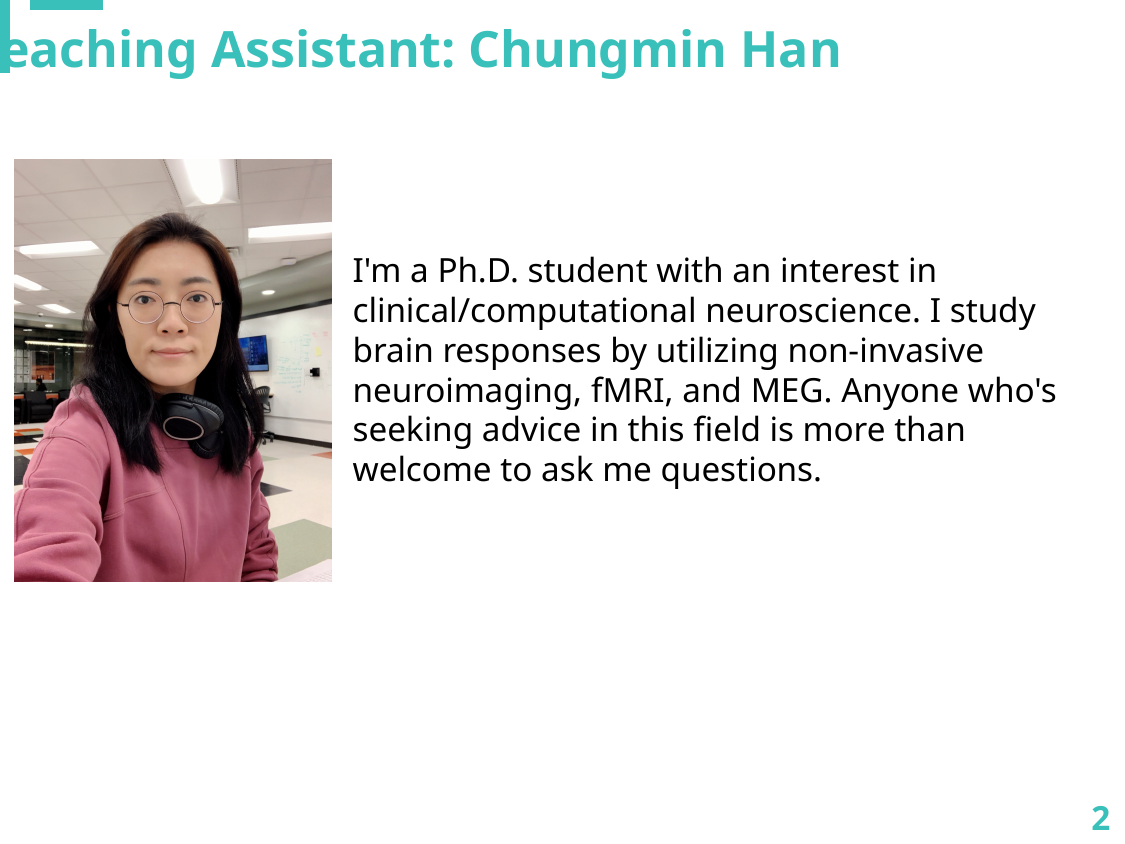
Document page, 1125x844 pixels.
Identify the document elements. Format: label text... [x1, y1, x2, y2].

picture [14, 159, 332, 582]
text_box I'm a Ph.D. student with an interest in clinical/computational neuroscience. I study brain responses by utilizing non-invasive neuroimaging, fMRI, and MEG. Anyone who's seeking advice in this field is more than welcome to ask me questions. [336, 241, 1098, 496]
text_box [4, 0, 805, 87]
text_box 2 [1041, 789, 1125, 844]
